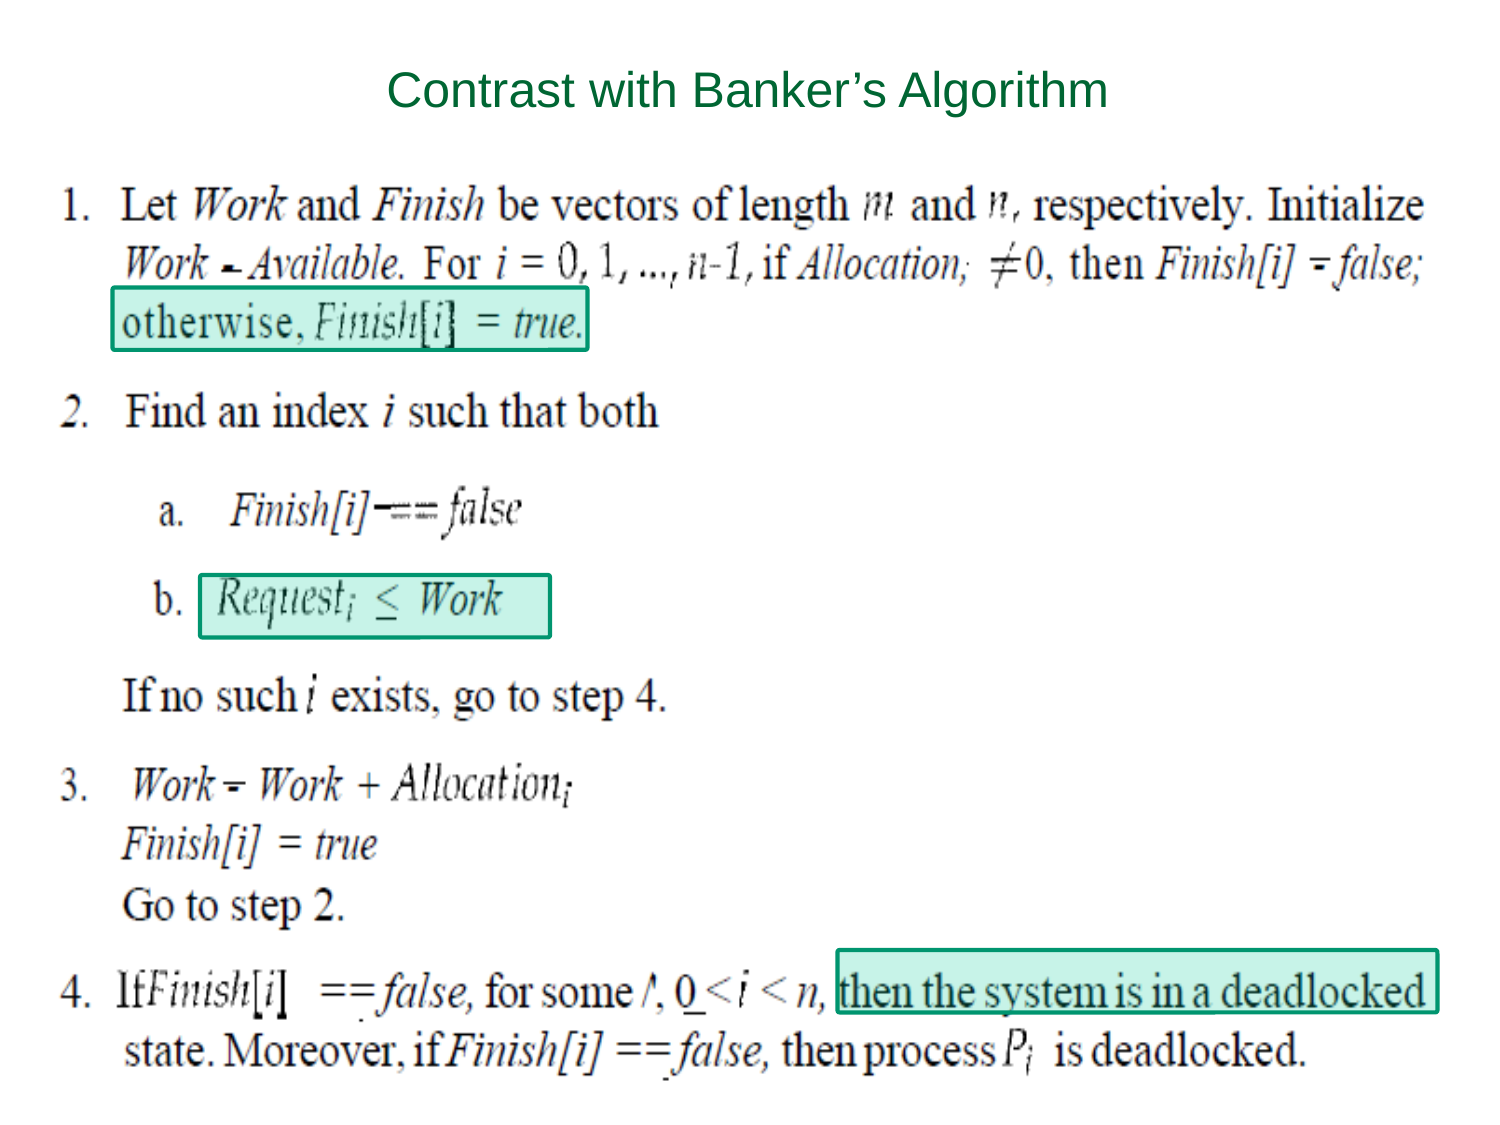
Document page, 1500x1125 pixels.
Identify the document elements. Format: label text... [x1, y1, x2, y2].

picture [53, 174, 1451, 1088]
text_box Contrast with Banker’s Algorithm [75, 49, 1421, 138]
